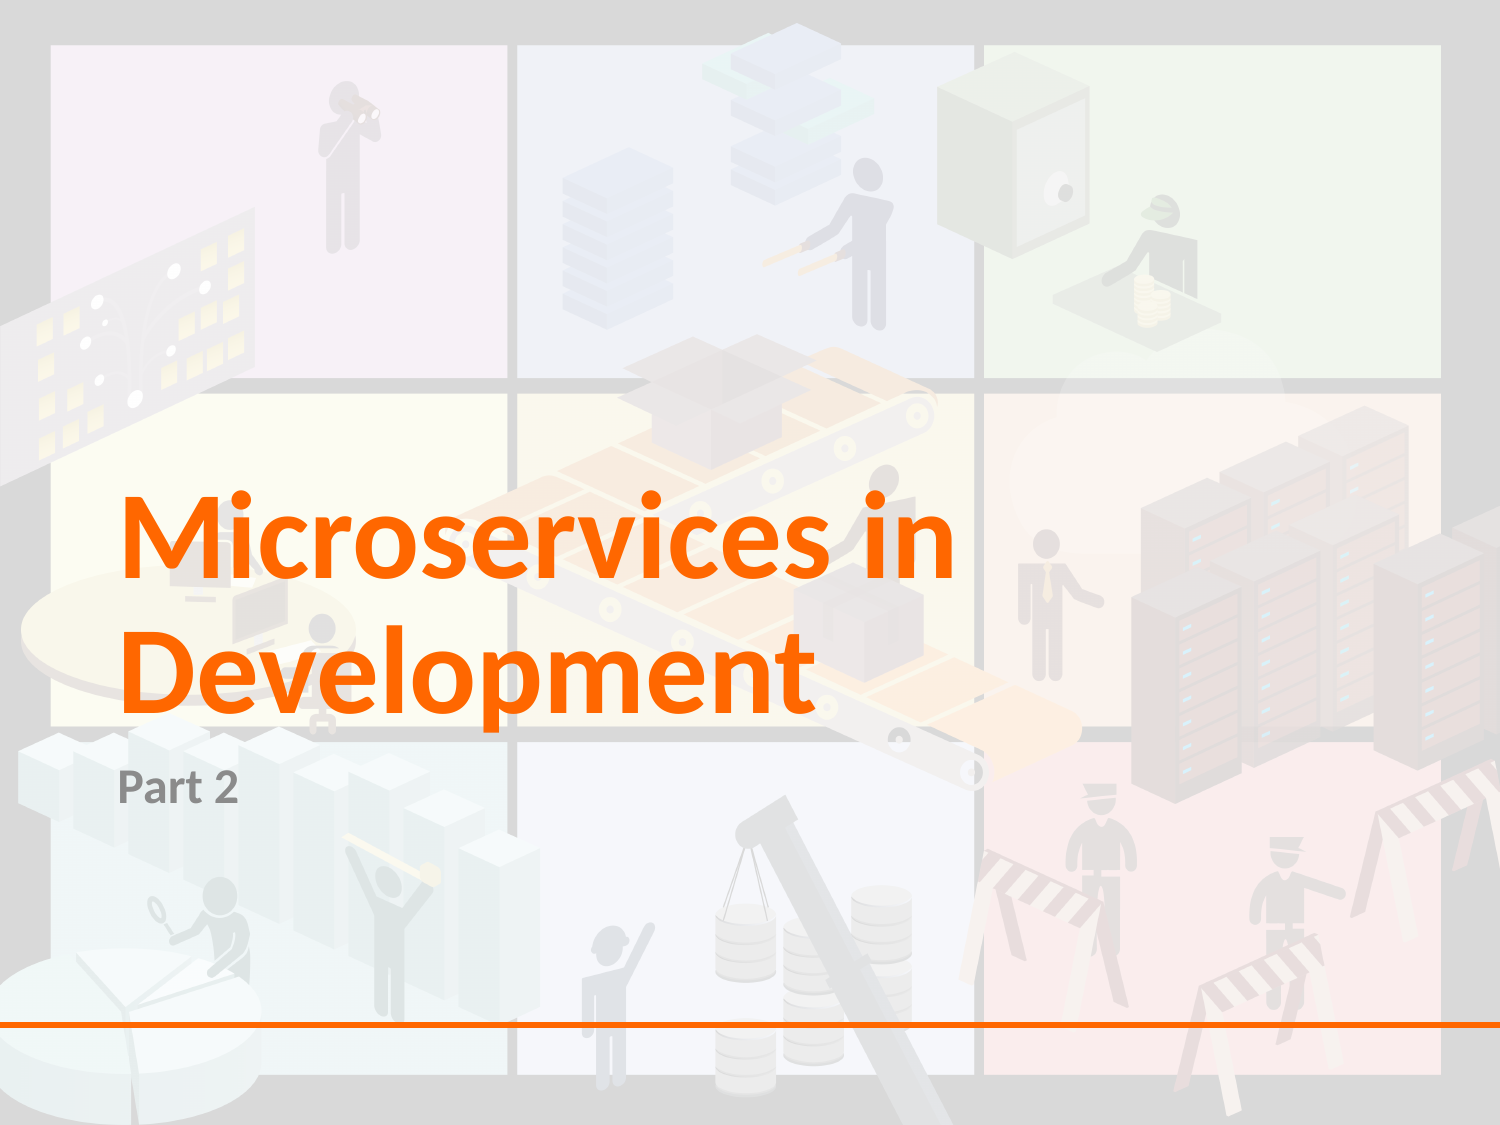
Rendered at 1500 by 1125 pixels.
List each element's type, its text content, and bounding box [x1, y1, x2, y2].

title Microservices in Development [102, 280, 1397, 749]
list Part 2 [102, 752, 1397, 999]
